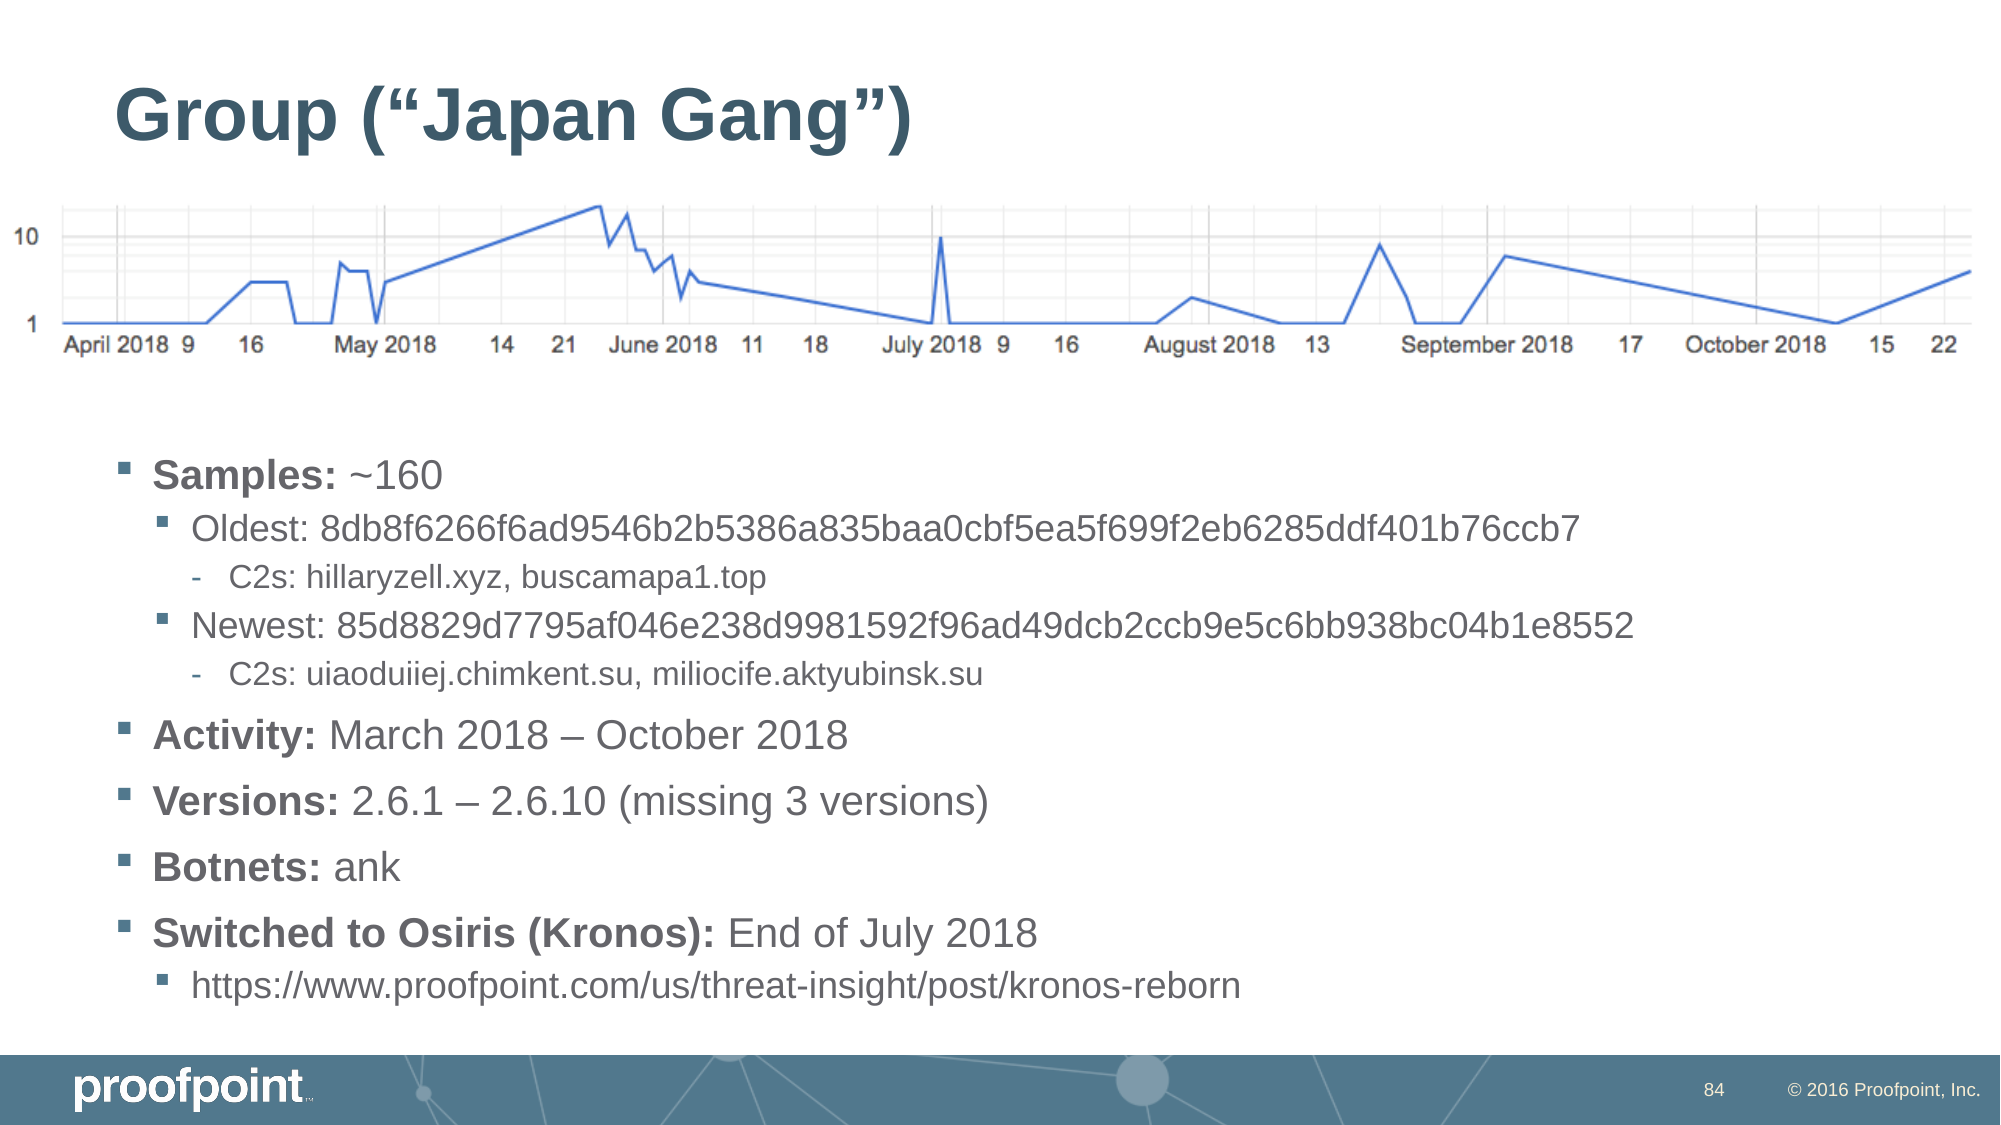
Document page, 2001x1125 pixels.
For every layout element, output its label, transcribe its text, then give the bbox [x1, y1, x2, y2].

title Group (“Japan Gang”) [99, 45, 1900, 187]
list Samples: ~160 Oldest: 8db8f6266f6ad9546b2b5386a835baa0cbf5ea5f699f2eb6285ddf401b76ccb7 C2s: hillaryzell.xyz, buscamapa1.top Newest: 85d8829d7795af046e238d9981592f96ad49dcb2ccb9e5c6bb938bc04b1e8552 C2s: uiaoduiiej.chimkent.su, miliocife.aktyubinsk.su Activity: March 2018 – October 2018 Versions: 2.6.1 – 2.6.10 (missing 3 versions) Botnets: ank Switched to Osiris (Kronos): End of July 2018 https://www.proofpoint.com/us/threat-insight/post/kronos-reborn [99, 375, 1900, 1089]
picture [0, 187, 2000, 367]
picture [75, 1067, 313, 1112]
